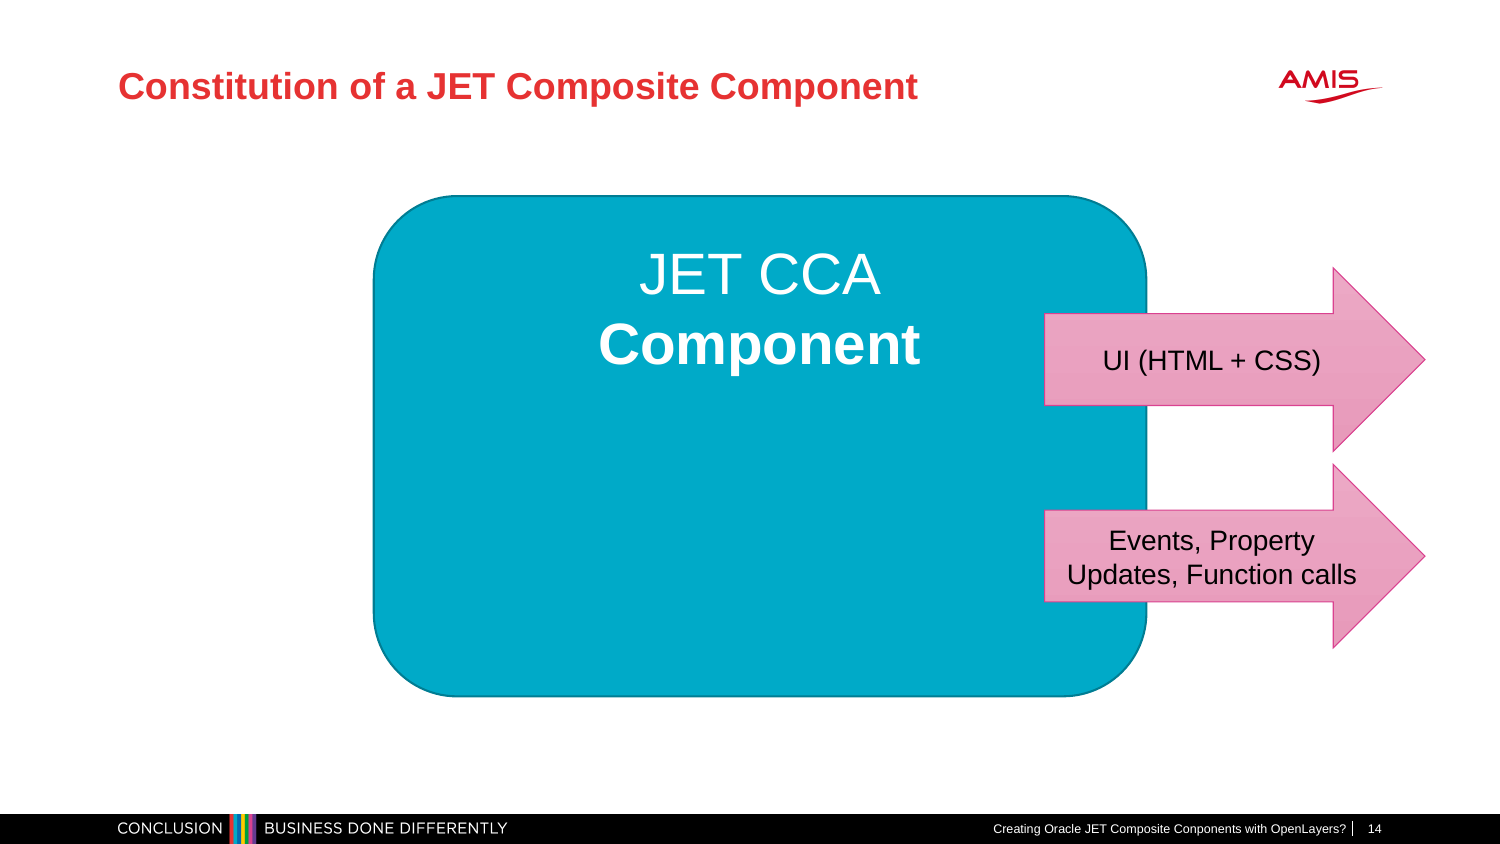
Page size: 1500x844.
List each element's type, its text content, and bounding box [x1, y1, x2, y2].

picture [239, 814, 1500, 844]
title Constitution of a JET Composite Component [118, 47, 1205, 130]
text_box JET CCA Component [372, 195, 1148, 698]
slide_number 14 [1358, 820, 1382, 839]
picture [0, 814, 236, 844]
text_box UI (HTML + CSS) [1044, 266, 1426, 453]
text_box Events, Property Updates, Function calls [1044, 463, 1426, 650]
footer Creating Oracle JET Composite Conponents with OpenLayers? [814, 820, 1347, 839]
picture [1205, 58, 1388, 106]
